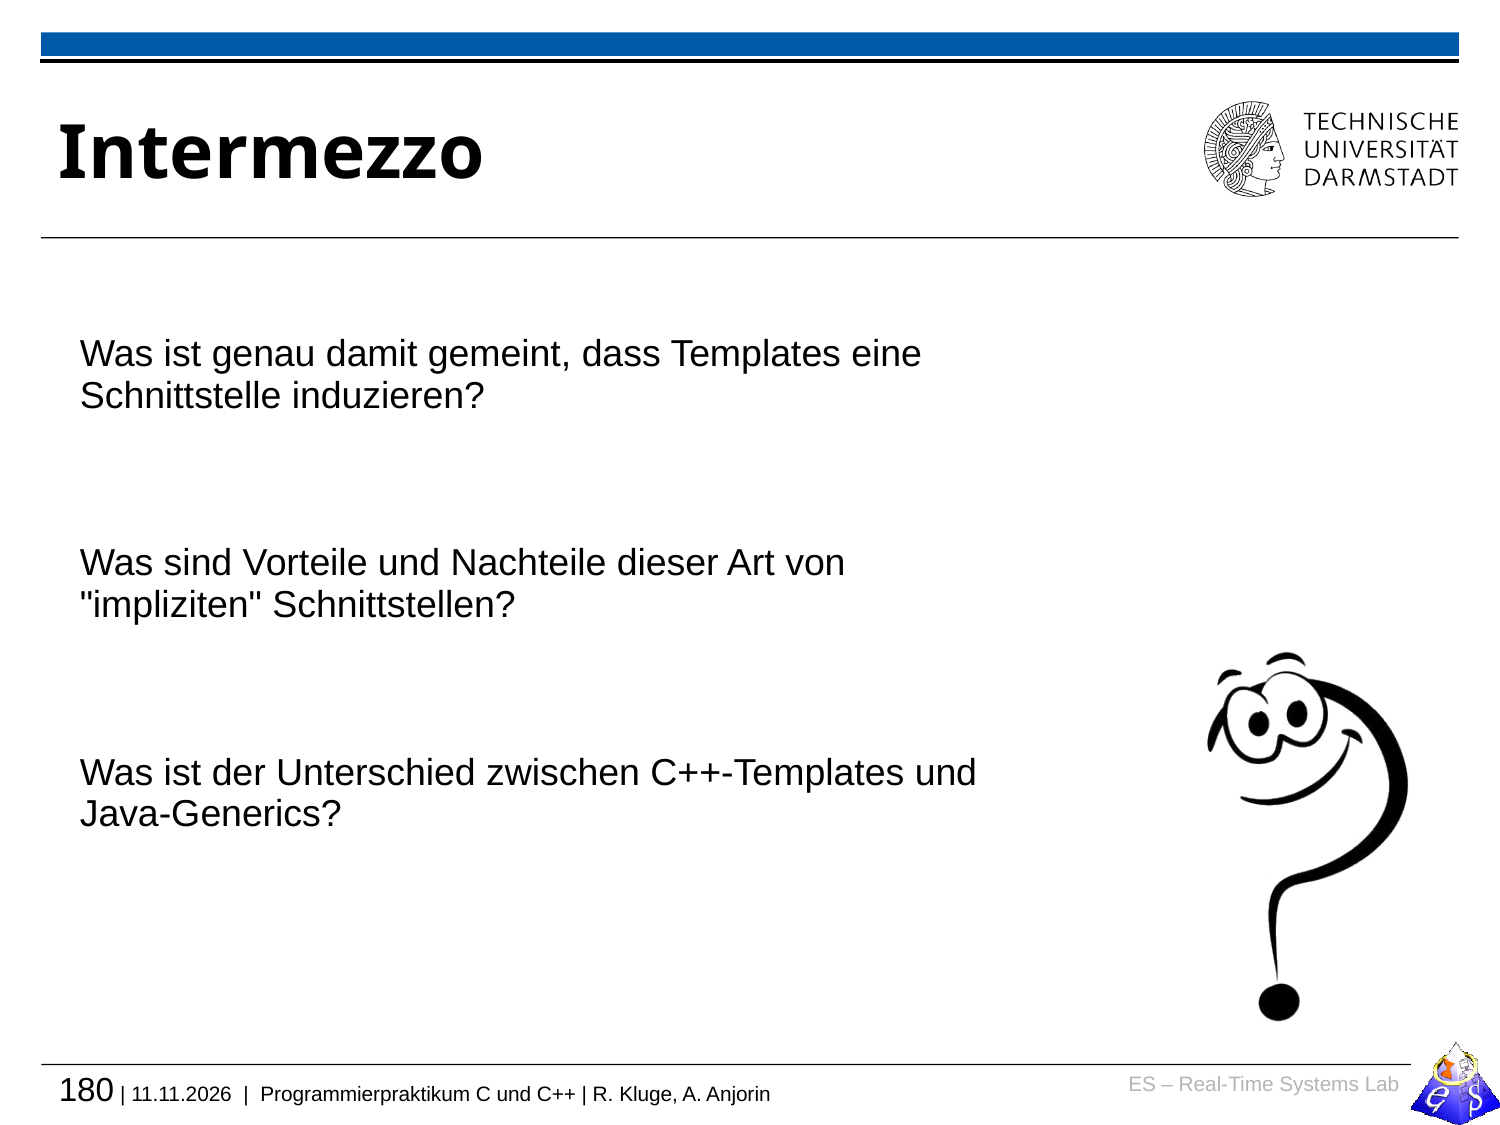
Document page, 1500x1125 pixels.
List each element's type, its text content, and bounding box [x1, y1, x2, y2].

picture [1187, 84, 1483, 214]
picture [1104, 645, 1483, 1024]
picture [1411, 1041, 1500, 1125]
title Intermezzo [58, 80, 1187, 218]
text_box Was ist genau damit gemeint, dass Templates eine Schnittstelle induzieren? Was sind Vorteile und Nachteile dieser Art von "impliziten" Schnittstellen? Was ist der Unterschied zwischen C++-Templates und Java-Generics? [65, 325, 994, 885]
